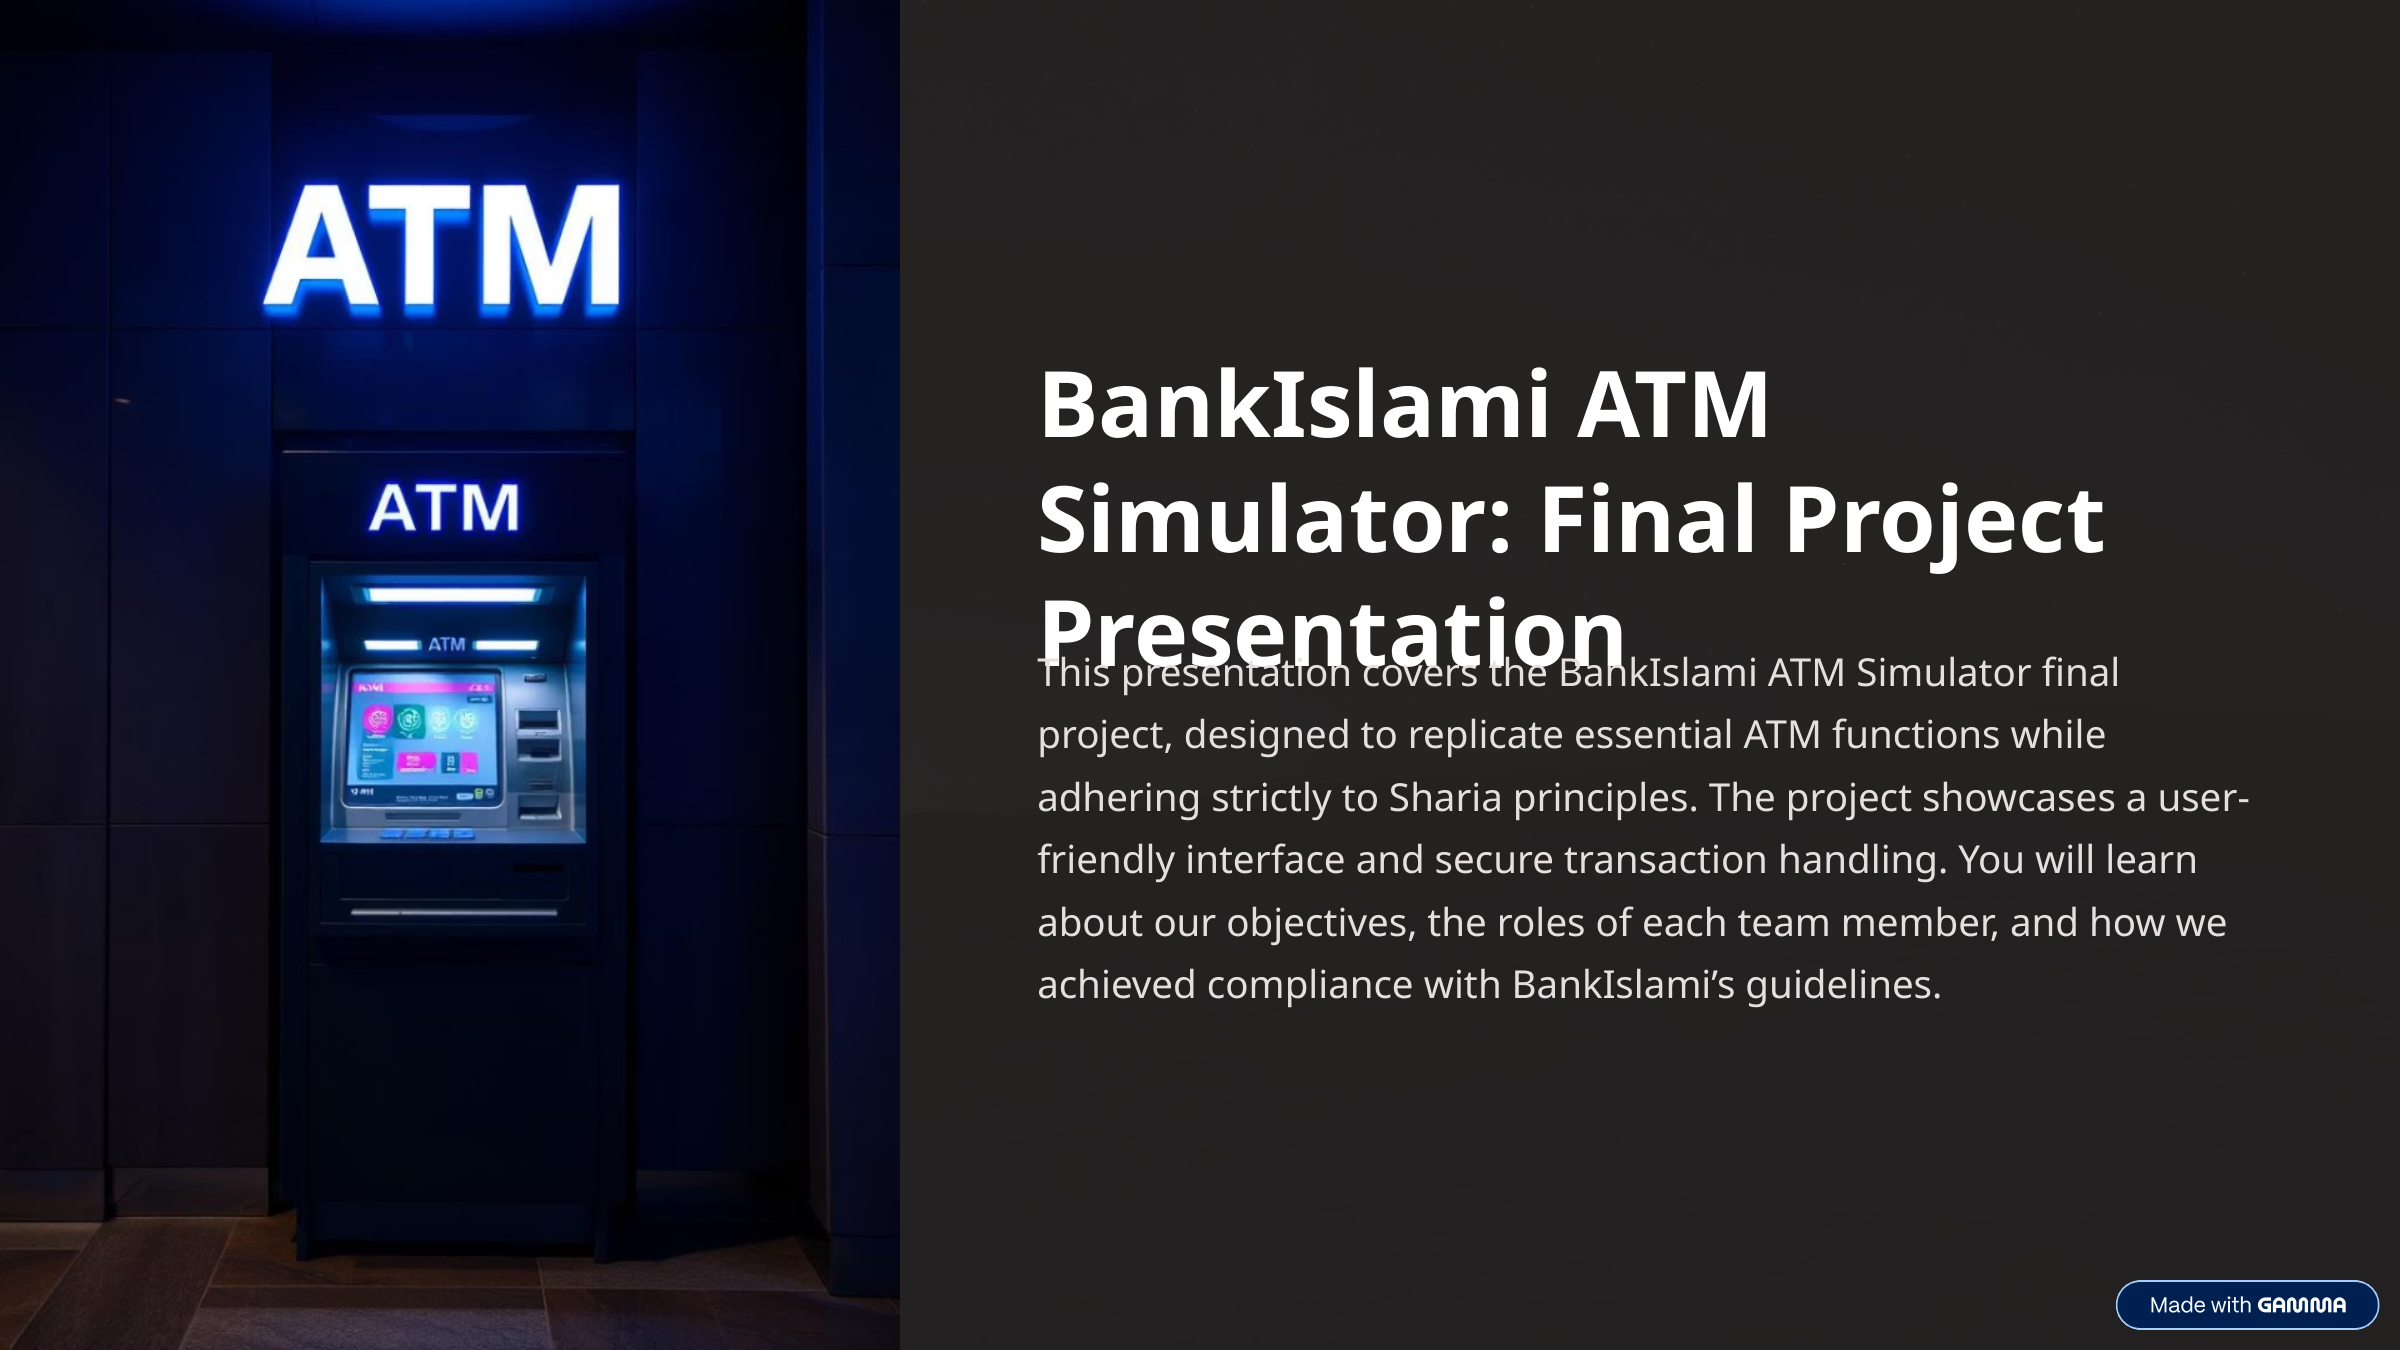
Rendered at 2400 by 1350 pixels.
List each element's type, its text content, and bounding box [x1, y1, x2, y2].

text_box This presentation covers the BankIslami ATM Simulator final project, designed to replicate essential ATM functions while adhering strictly to Sharia principles. The project showcases a user-friendly interface and secure transaction handling. You will learn about our objectives, the roles of each team member, and how we achieved compliance with BankIslami’s guidelines. [1037, 631, 2263, 1009]
text_box BankIslami ATM Simulator: Final Project Presentation [1037, 341, 2263, 573]
picture [0, 0, 900, 1350]
picture [2106, 1271, 2389, 1339]
